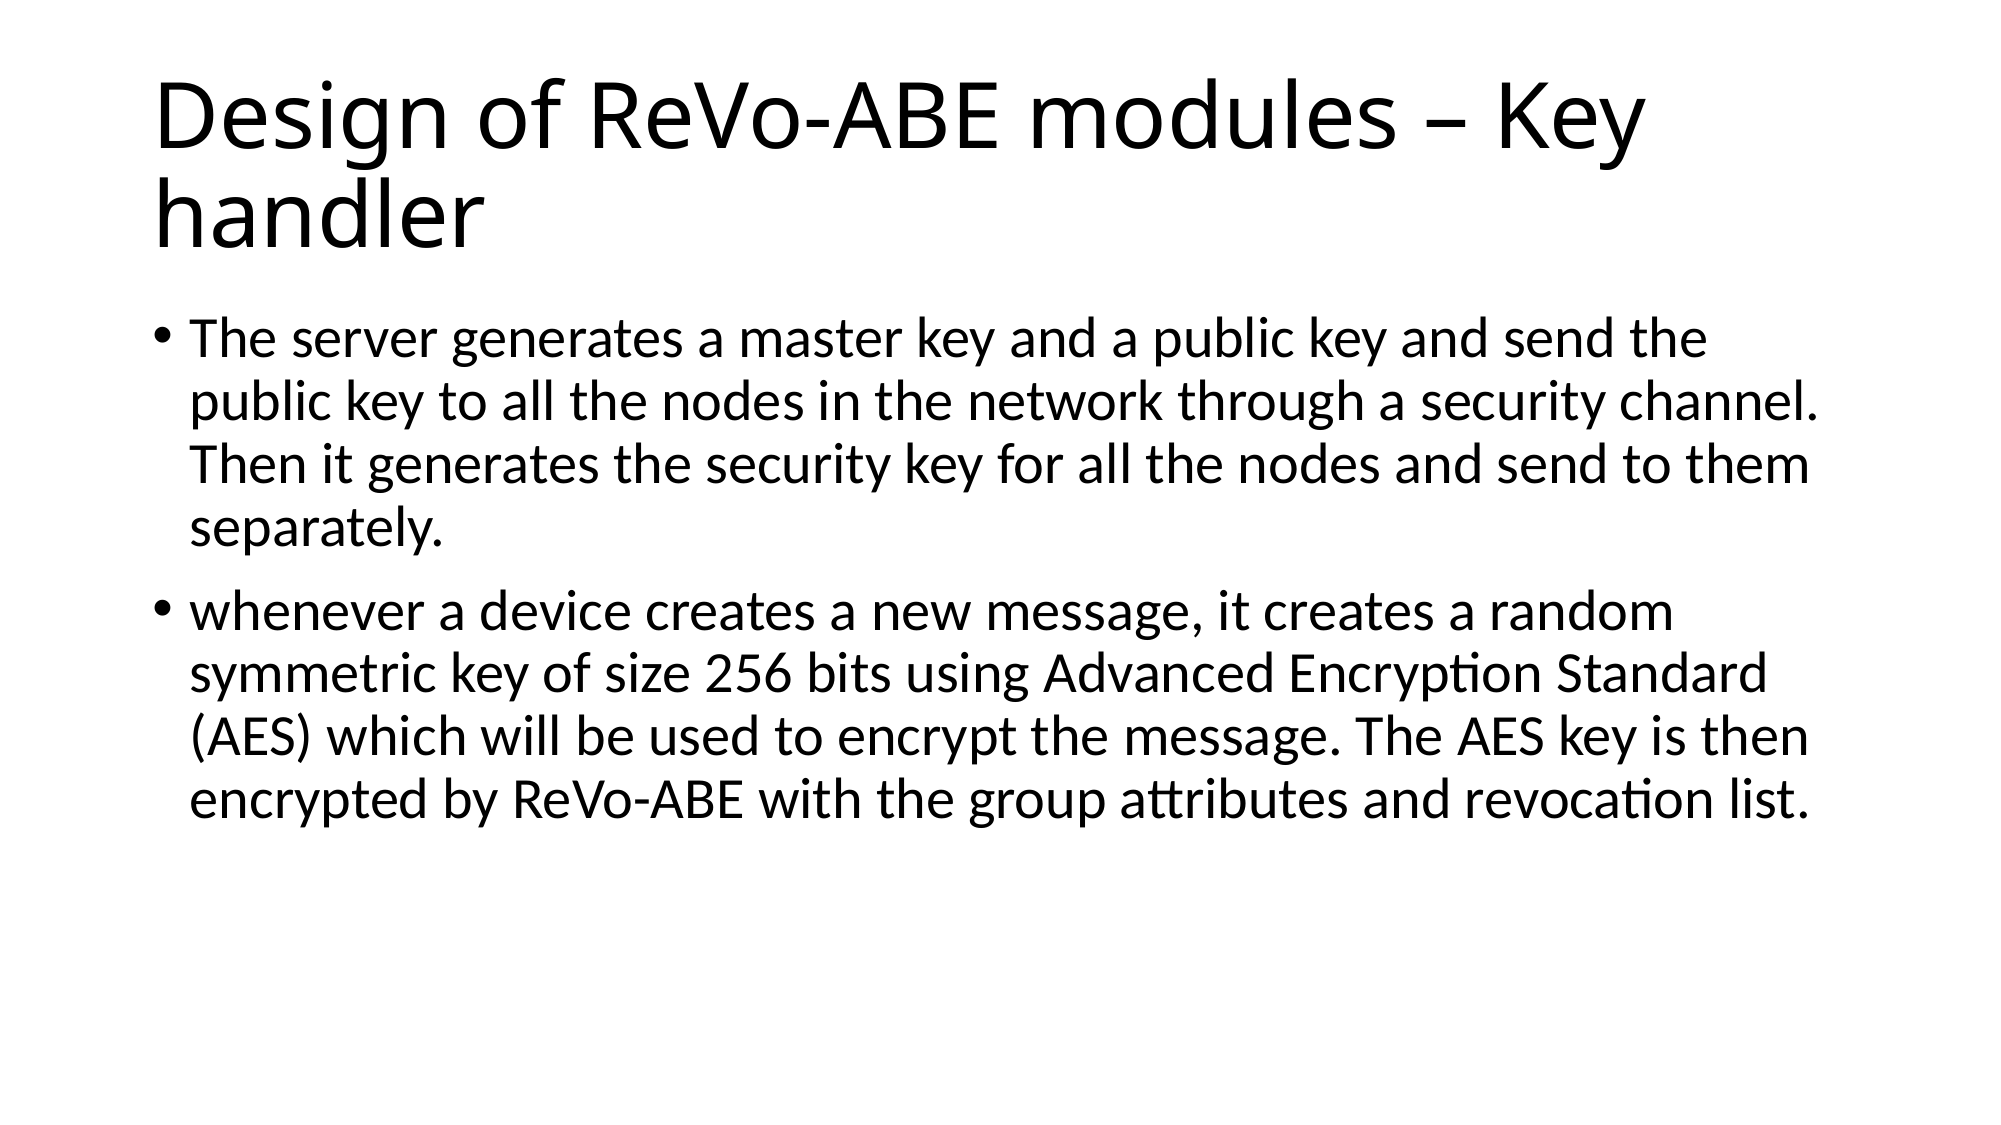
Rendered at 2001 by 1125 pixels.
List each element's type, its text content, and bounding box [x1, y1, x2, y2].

title Design of ReVo-ABE modules – Key handler [137, 59, 1863, 278]
list The server generates a master key and a public key and send the public key to all the nodes in the network through a security channel. Then it generates the security key for all the nodes and send to them separately. whenever a device creates a new message, it creates a random symmetric key of size 256 bits using Advanced Encryption Standard (AES) which will be used to encrypt the message. The AES key is then encrypted by ReVo-ABE with the group attributes and revocation list. [137, 299, 1863, 1014]
